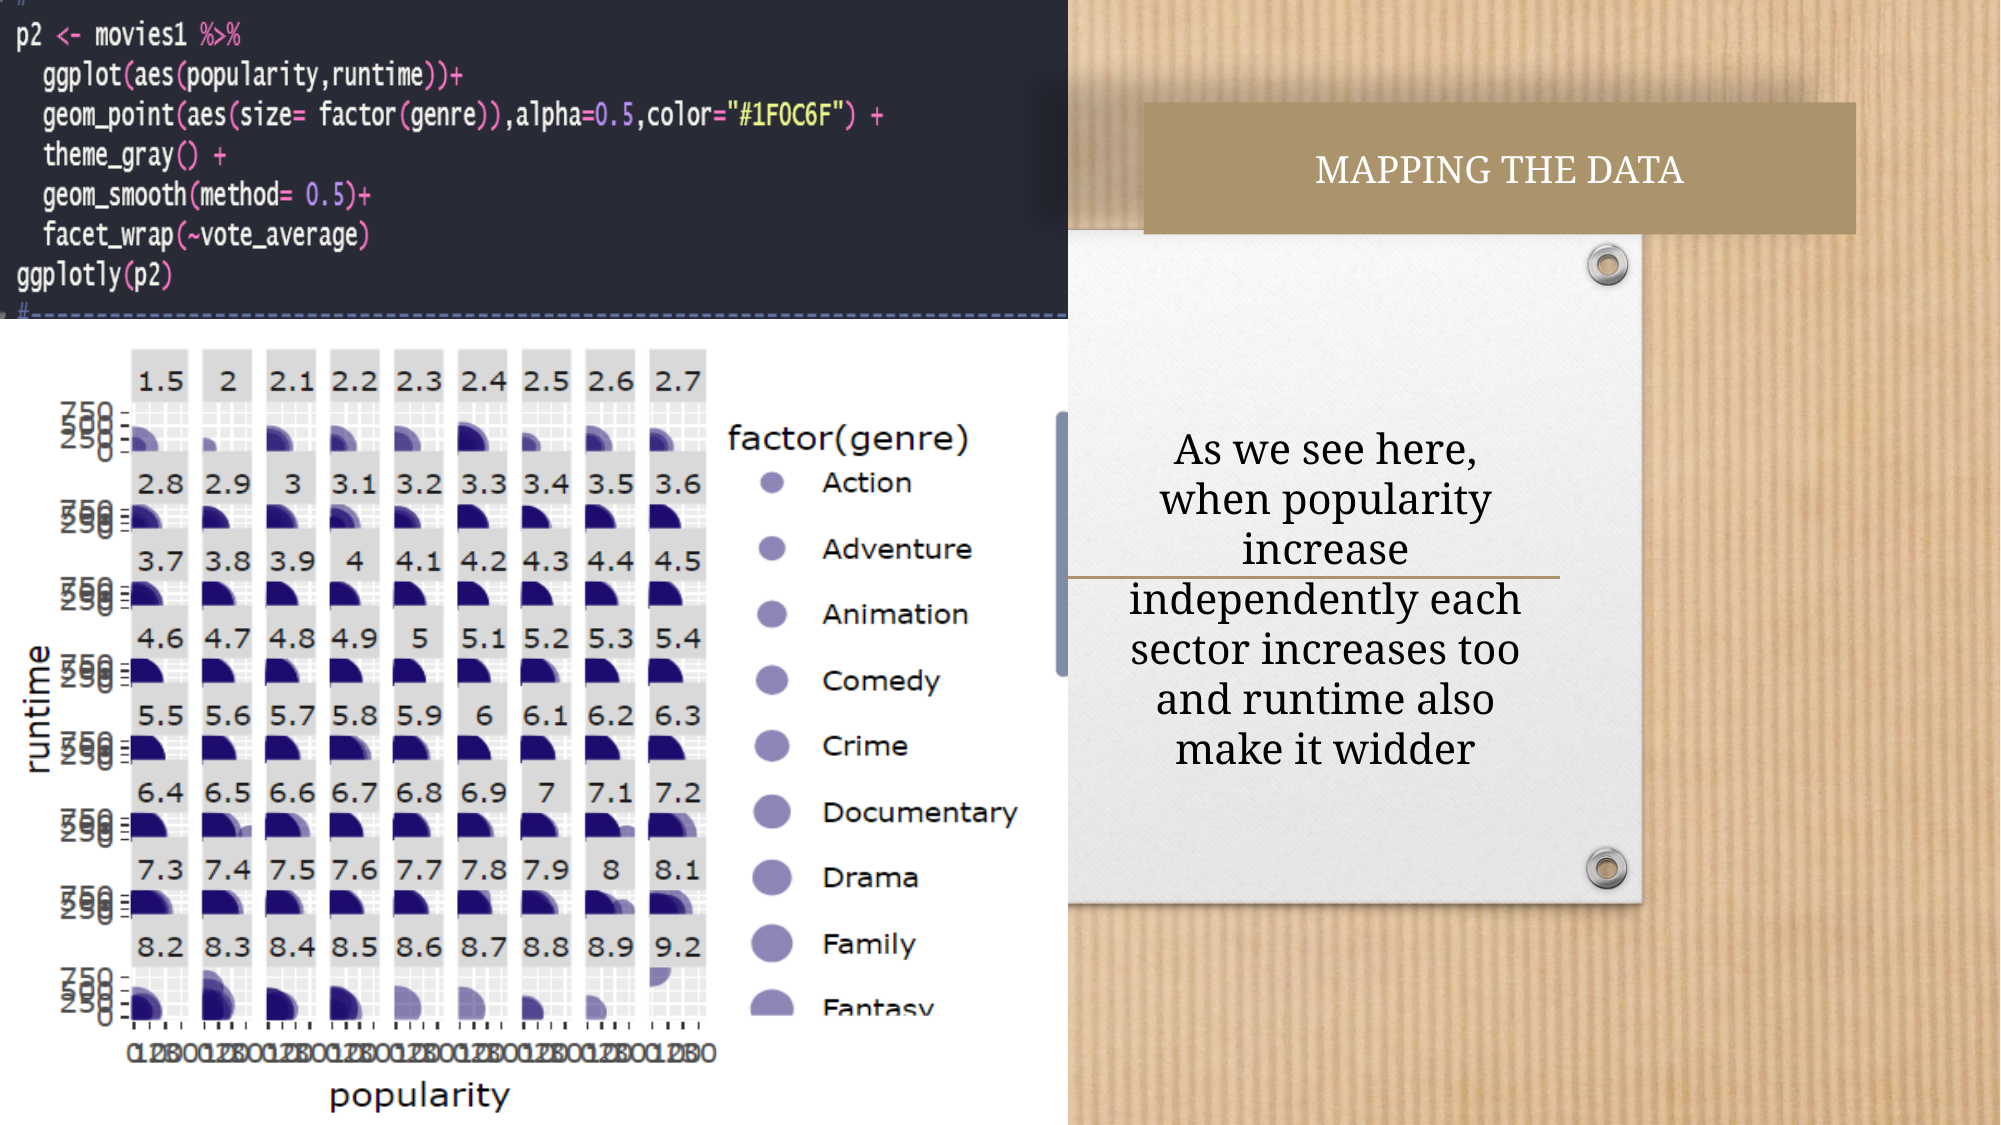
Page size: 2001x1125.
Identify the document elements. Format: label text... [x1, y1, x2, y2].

picture [0, 0, 2001, 1125]
text_box As we see here, when popularity increase independently each sector increases too and runtime also make it widder [1102, 415, 1549, 781]
text_box MAPPING THE DATA [1142, 101, 1857, 236]
